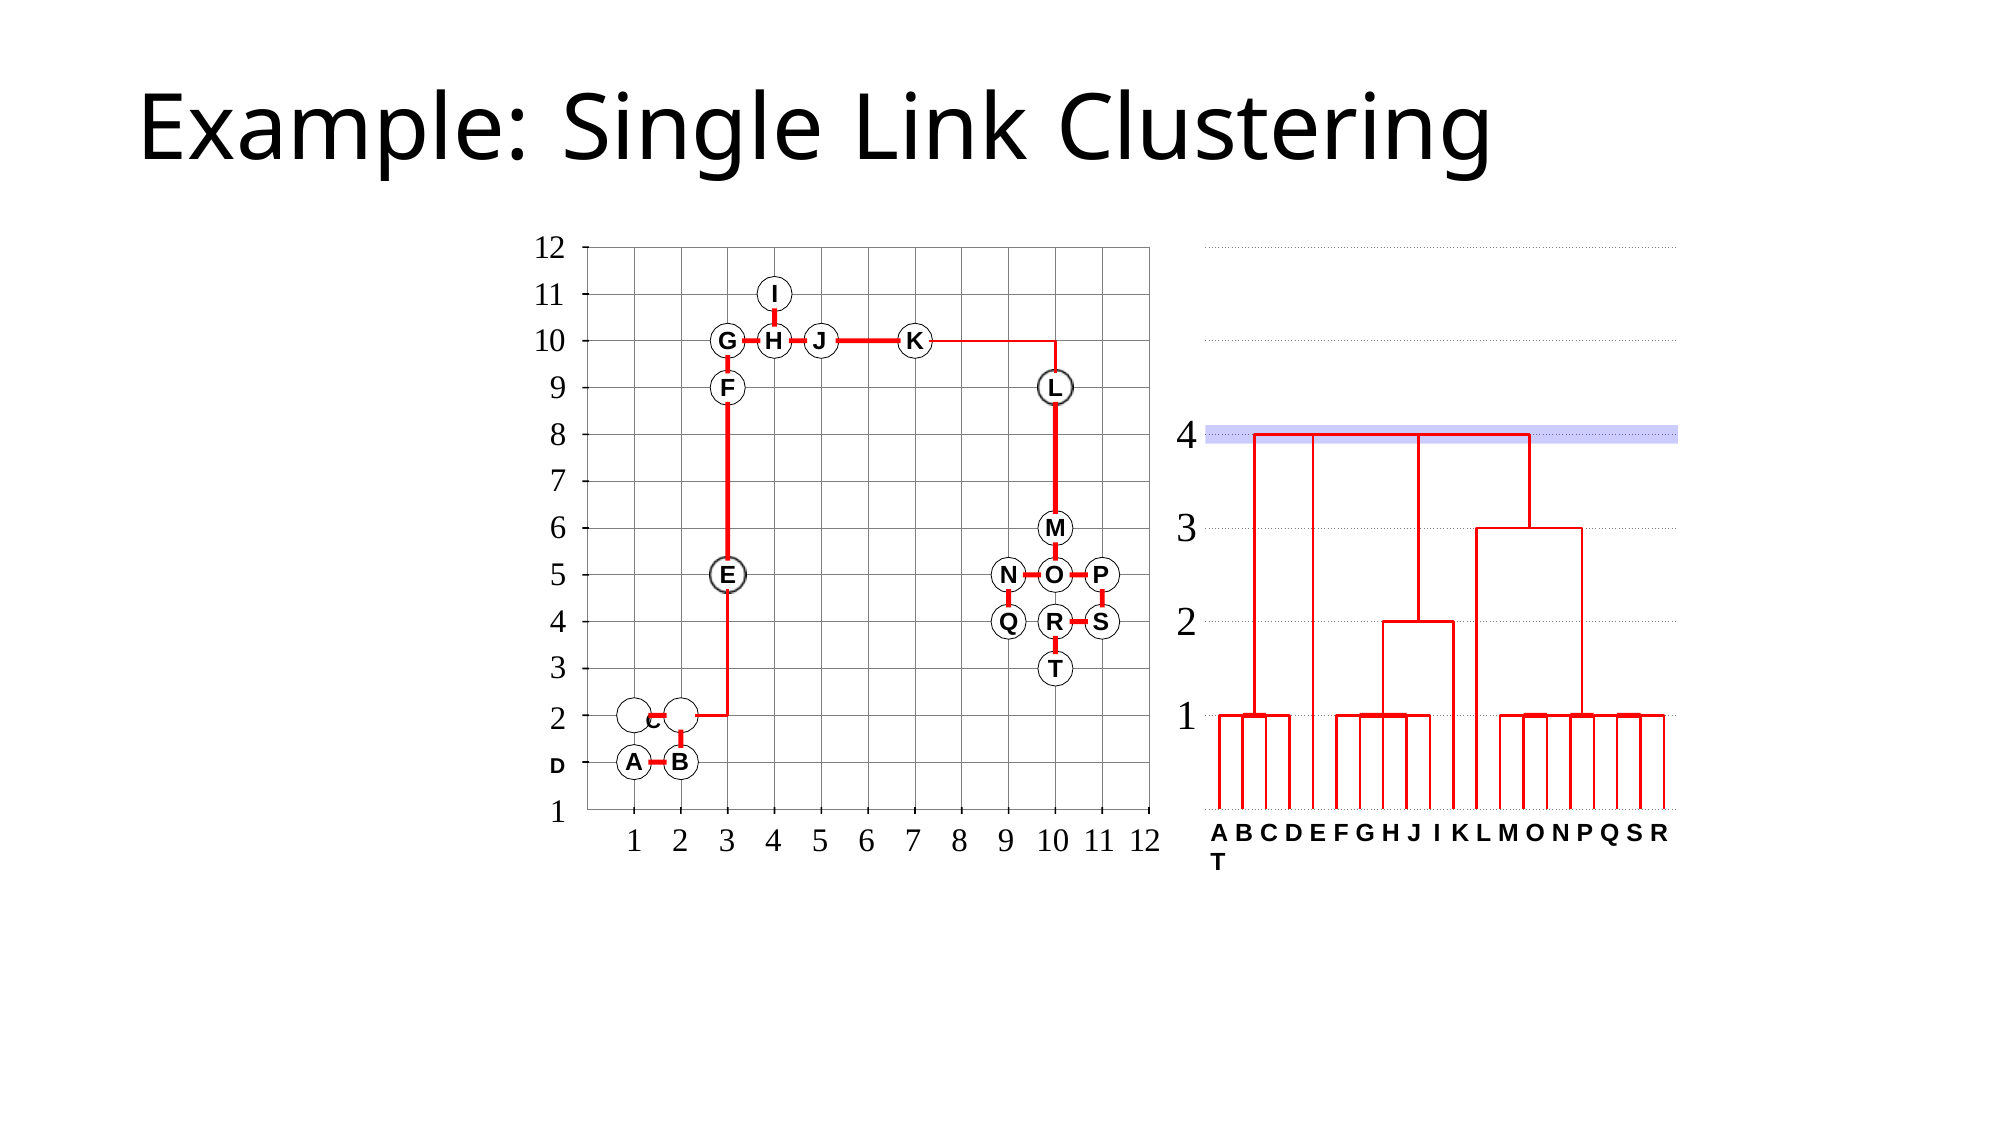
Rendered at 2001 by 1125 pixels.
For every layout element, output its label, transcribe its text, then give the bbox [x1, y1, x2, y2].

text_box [1105, 556, 1121, 594]
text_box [615, 696, 648, 734]
text_box 1 [1172, 683, 1201, 738]
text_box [582, 246, 1151, 814]
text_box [1205, 425, 1679, 812]
text_box 2 [1172, 590, 1201, 644]
text_box 4 [1172, 403, 1201, 457]
text_box 3 [1172, 496, 1201, 550]
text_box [648, 308, 1105, 765]
text_box 1 2 3 4 5 6 7 8 9 10 11 12 [621, 814, 1170, 859]
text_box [709, 275, 793, 308]
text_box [1105, 603, 1121, 641]
text_box 12 11 10 9 8 7 6 5 4 3 2 C D 1 [529, 217, 695, 829]
title Example: Single Link Clustering [132, 22, 1858, 217]
text_box A B C D E F G H J I K L M O N P Q S R T [1206, 812, 1676, 876]
